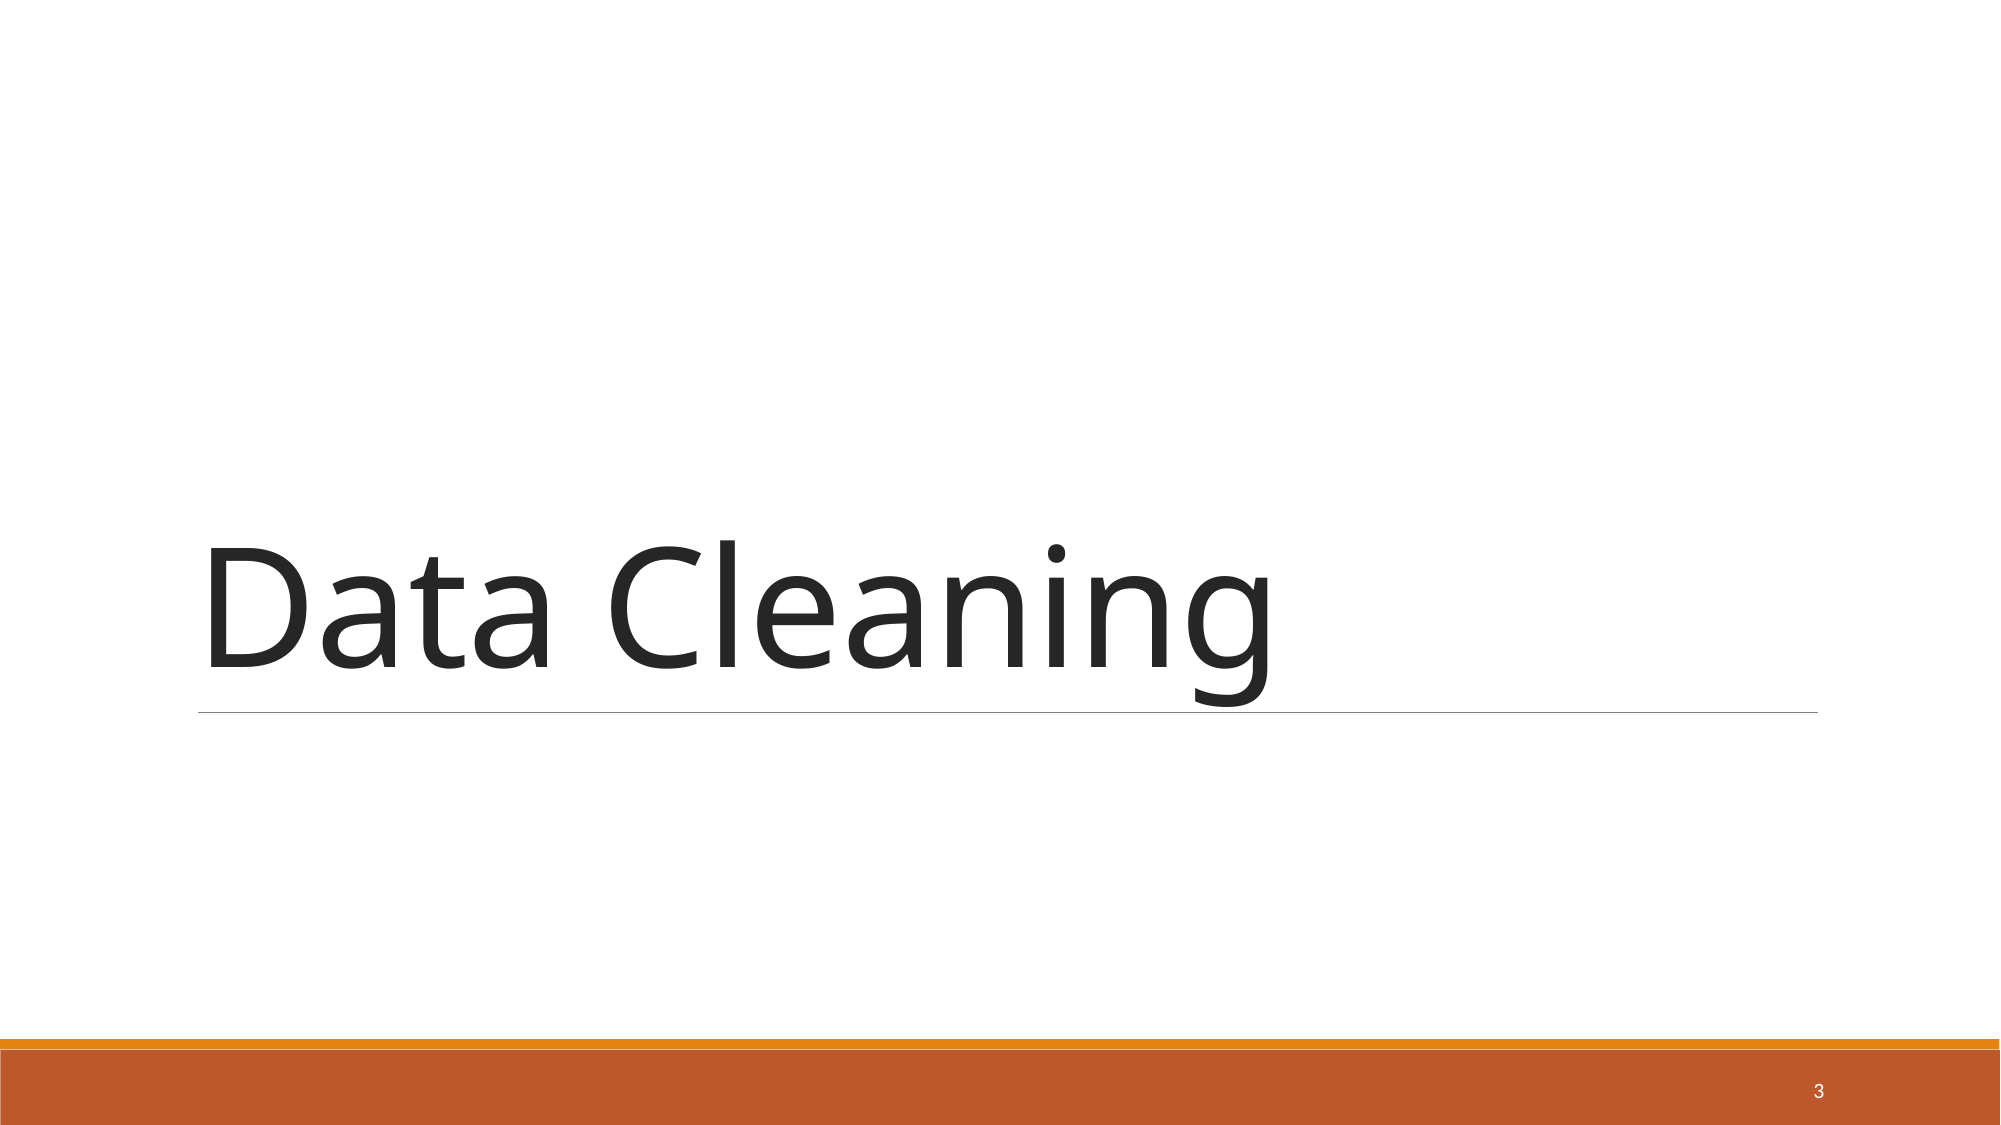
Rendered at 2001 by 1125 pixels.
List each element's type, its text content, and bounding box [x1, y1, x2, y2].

slide_number 3 [1624, 1059, 1840, 1120]
title Data Cleaning [180, 124, 1830, 710]
